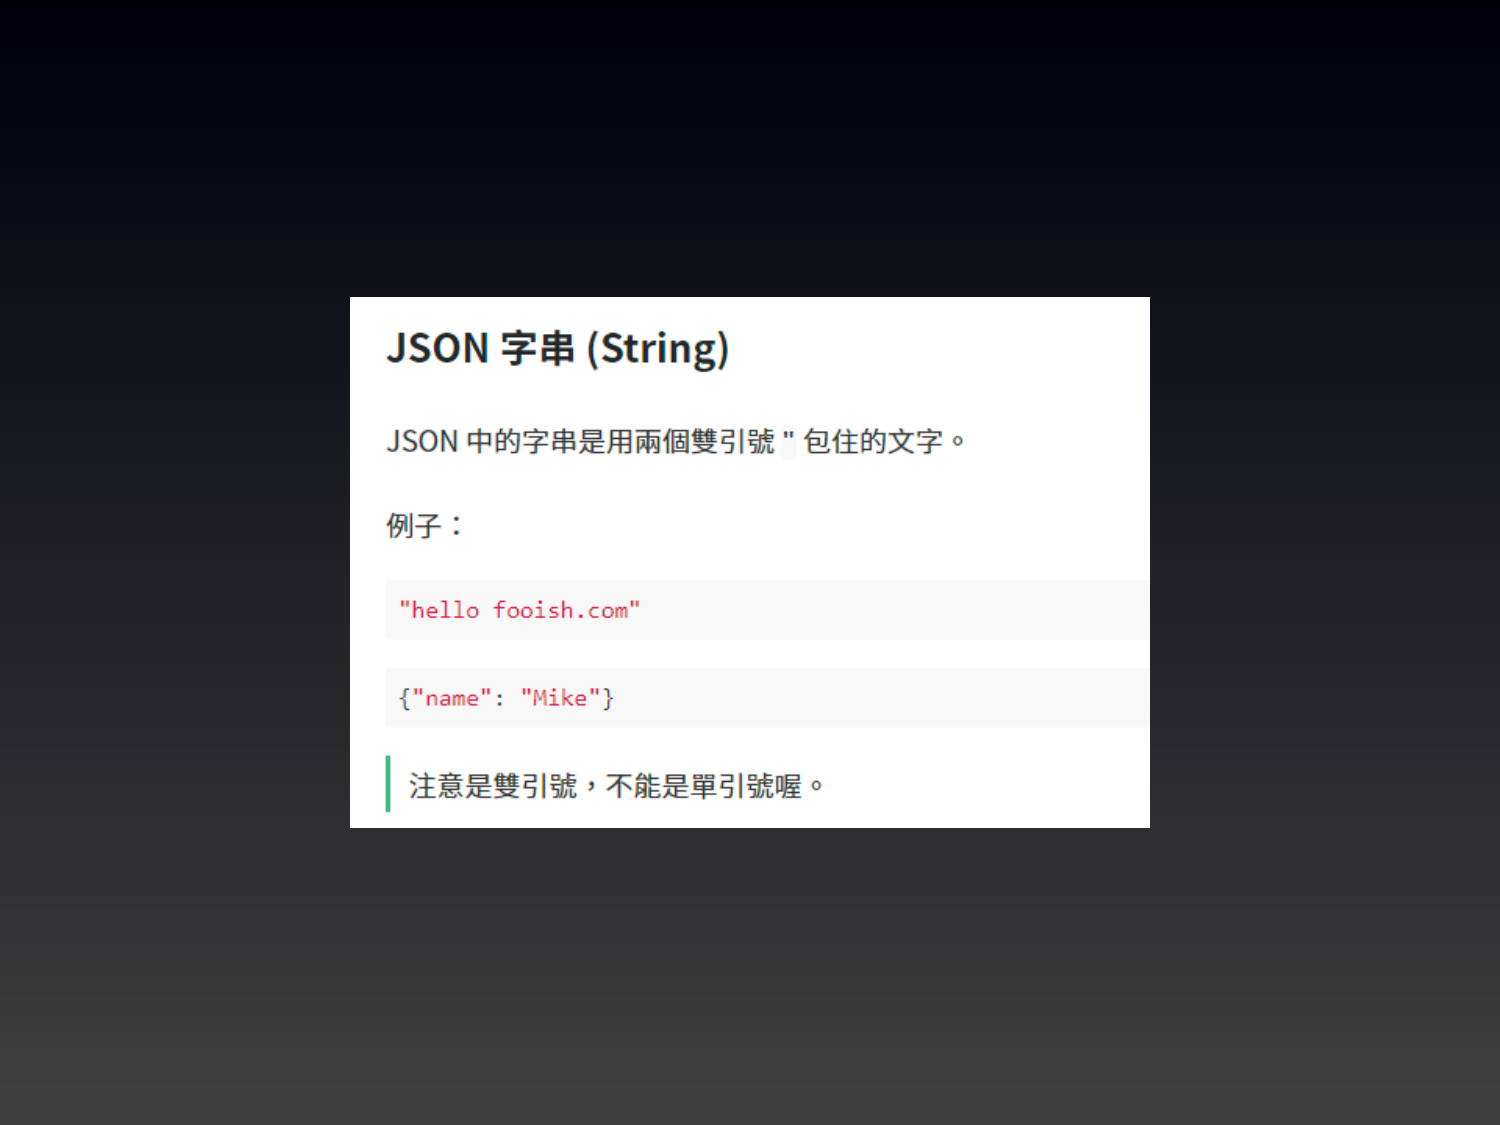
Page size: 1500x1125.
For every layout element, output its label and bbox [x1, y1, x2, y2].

picture [349, 297, 1151, 828]
